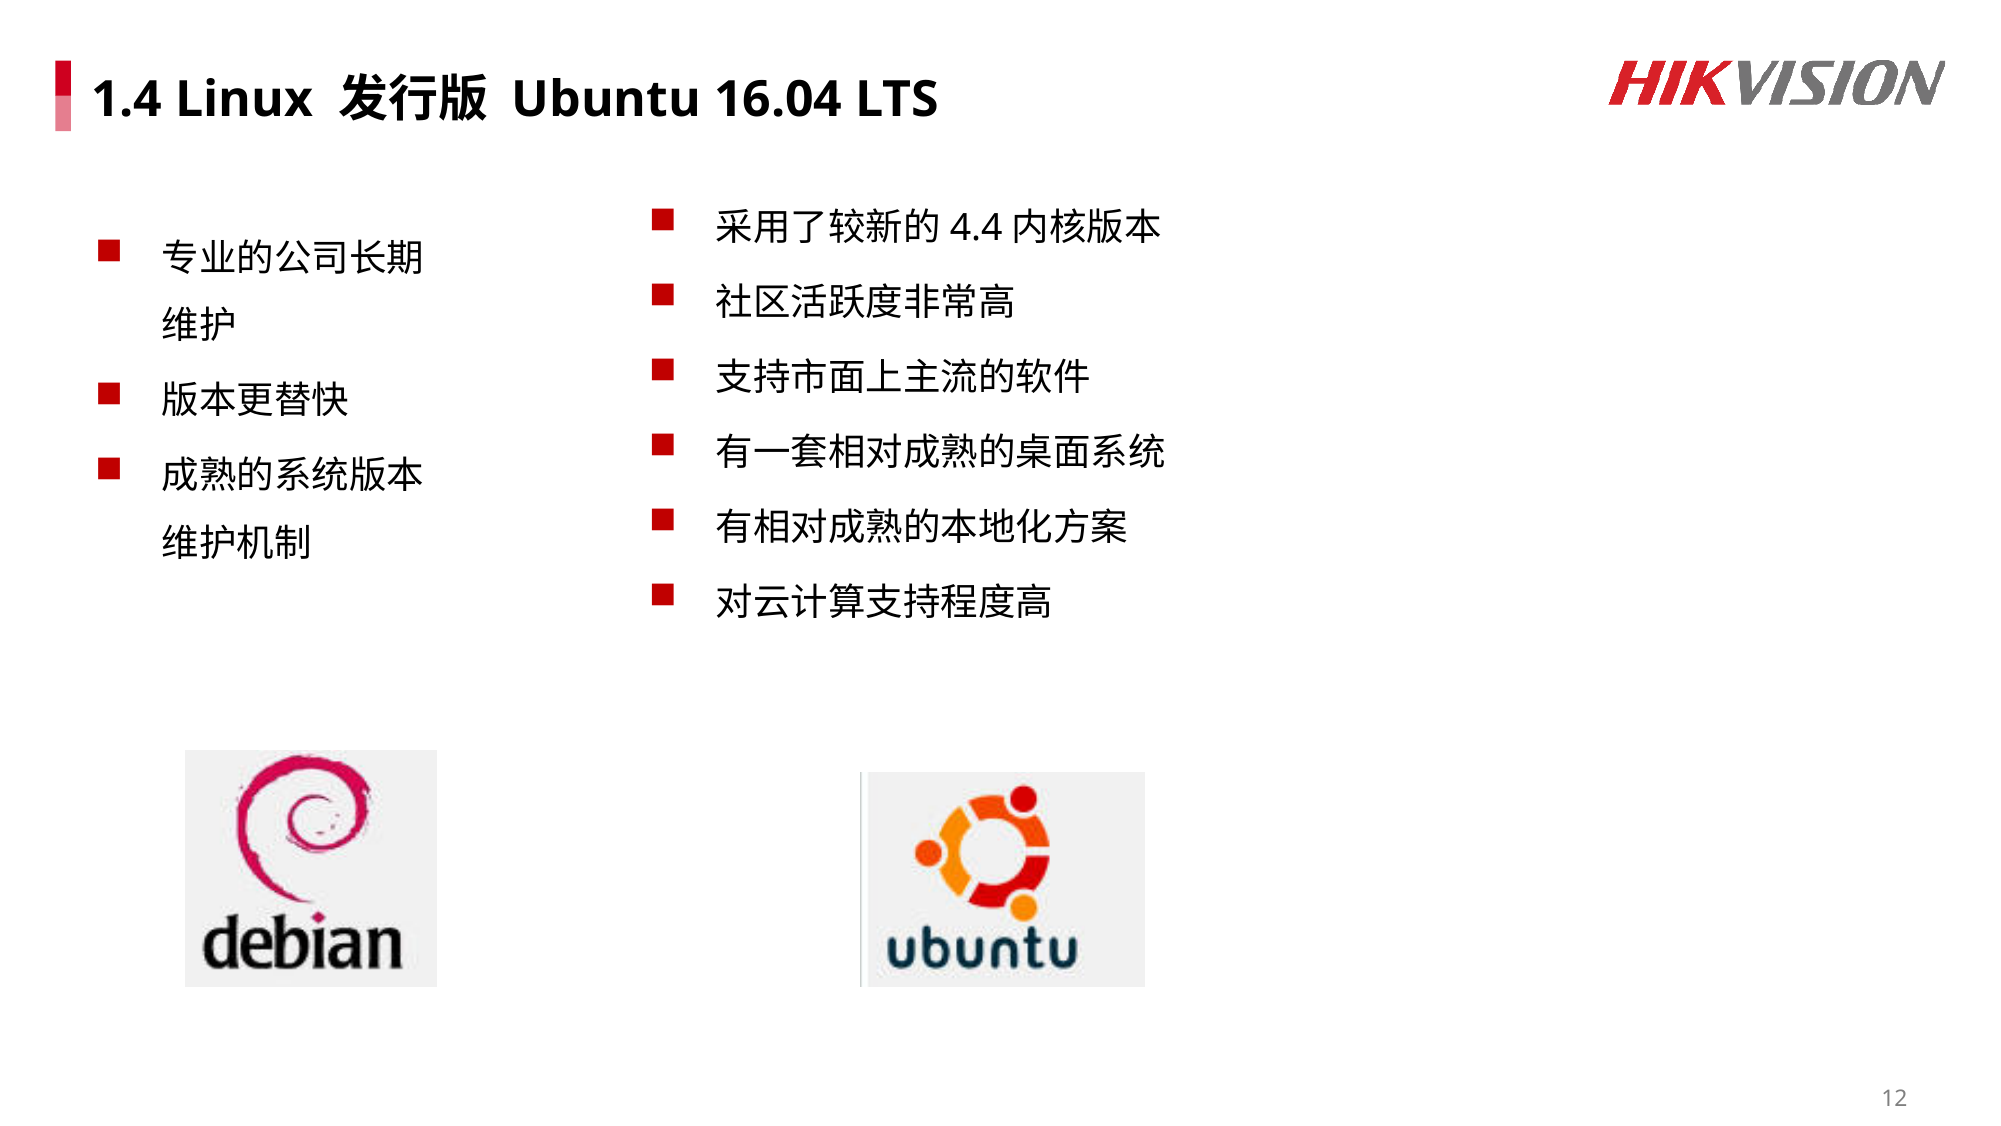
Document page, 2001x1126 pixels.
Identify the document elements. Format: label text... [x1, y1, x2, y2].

text_box 专业的公司长期维护 版本更替快 成熟的系统版本维护机制 [80, 203, 470, 1090]
picture [1608, 60, 1946, 105]
picture [184, 750, 437, 987]
picture [860, 771, 1145, 987]
title 1.4 Linux 发行版 Ubuntu 16.04 LTS [71, 60, 1001, 132]
list 采用了较新的4.4内核版本 社区活跃度非常高 支持市面上主流的软件 有一套相对成熟的桌面系统 有相对成熟的本地化方案 对云计算支持程度高 [634, 172, 1698, 1059]
